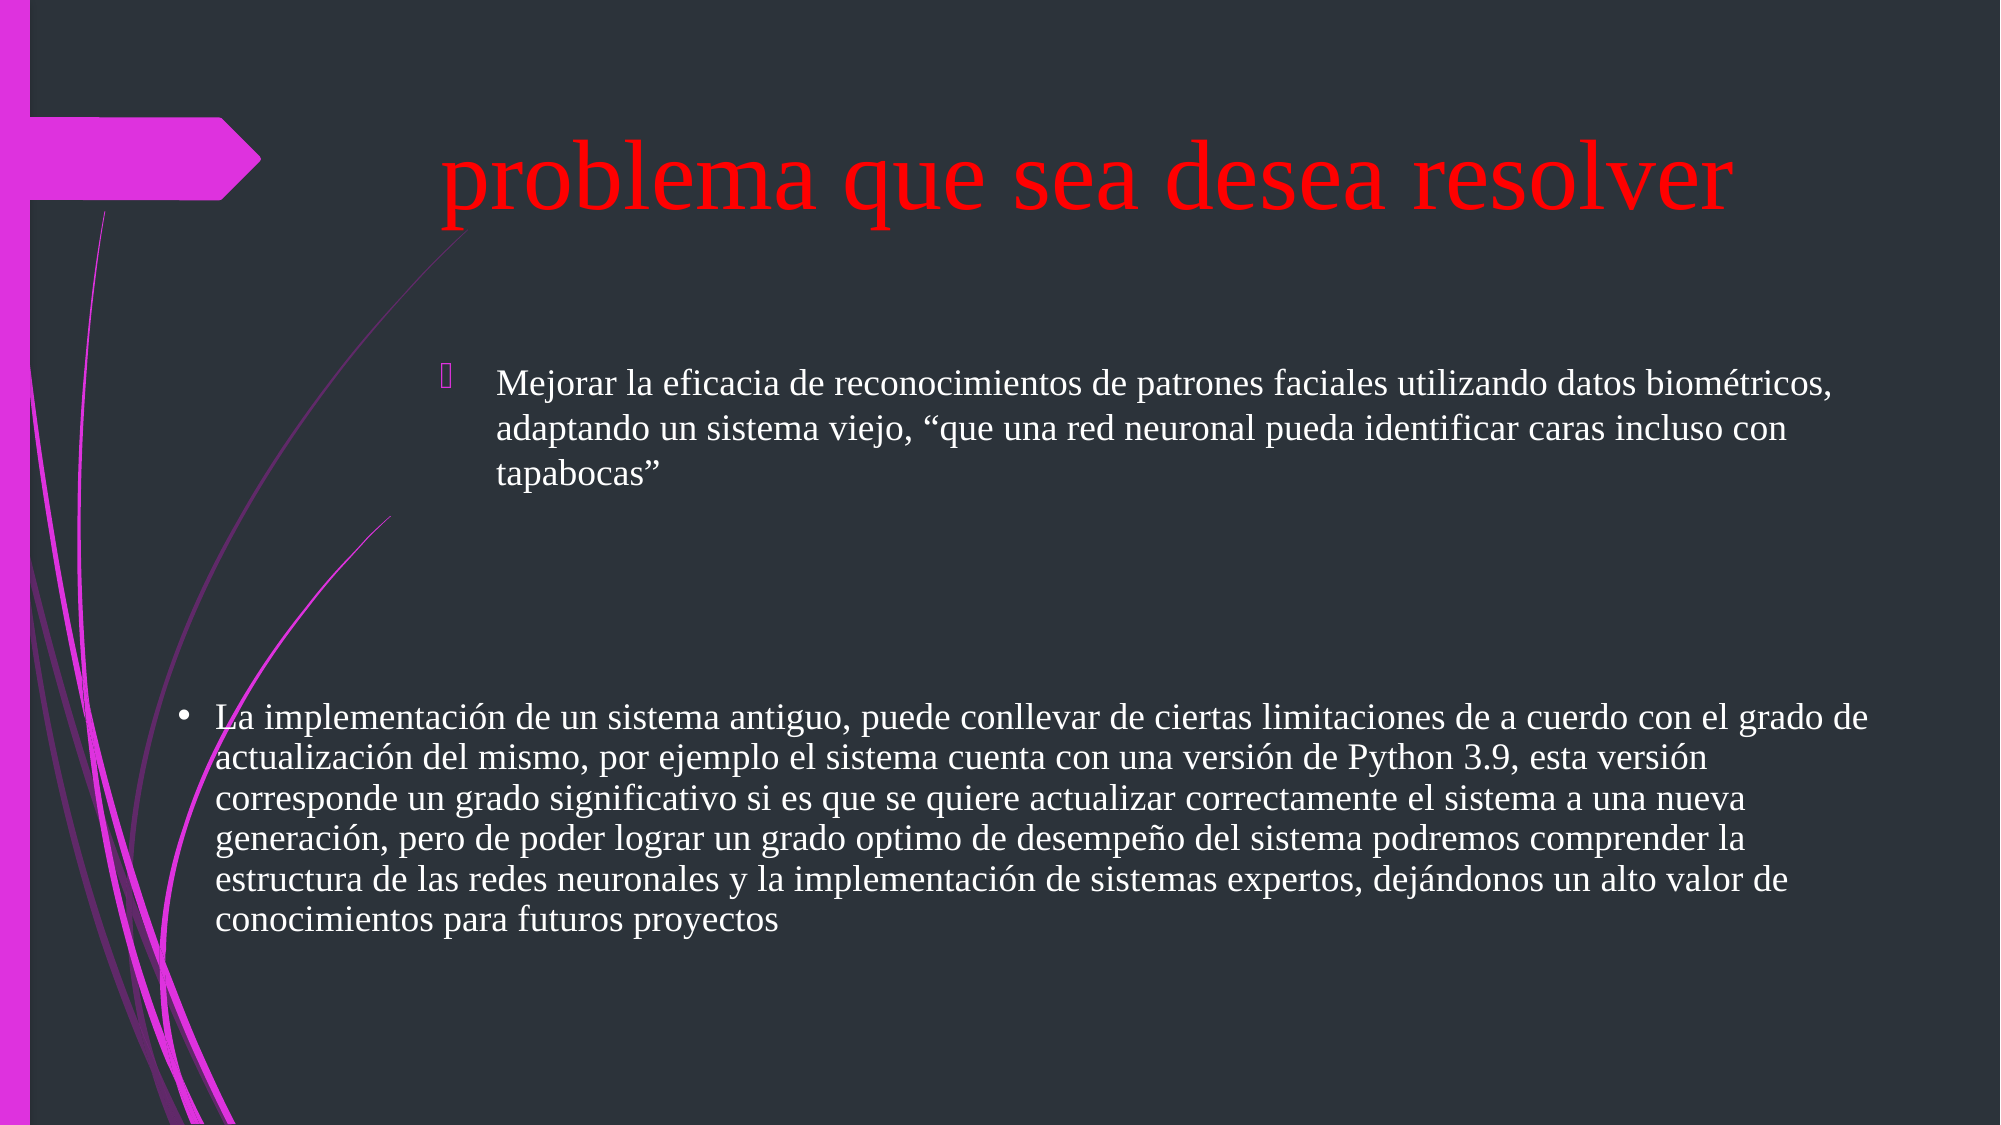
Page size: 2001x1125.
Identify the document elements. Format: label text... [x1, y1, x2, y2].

text_box La implementación de un sistema antiguo, puede conllevar de ciertas limitaciones de a cuerdo con el grado de actualización del mismo, por ejemplo el sistema cuenta con una versión de Python 3.9, esta versión corresponde un grado significativo si es que se quiere actualizar correctamente el sistema a una nueva generación, pero de poder lograr un grado optimo de desempeño del sistema podremos comprender la estructura de las redes neuronales y la implementación de sistemas expertos, dejándonos un alto valor de conocimientos para futuros proyectos [162, 689, 1888, 1039]
title problema que sea desea resolver [425, 102, 1888, 313]
list Mejorar la eficacia de reconocimientos de patrones faciales utilizando datos biométricos, adaptando un sistema viejo, “que una red neuronal pueda identificar caras incluso con tapabocas” [424, 350, 1888, 689]
